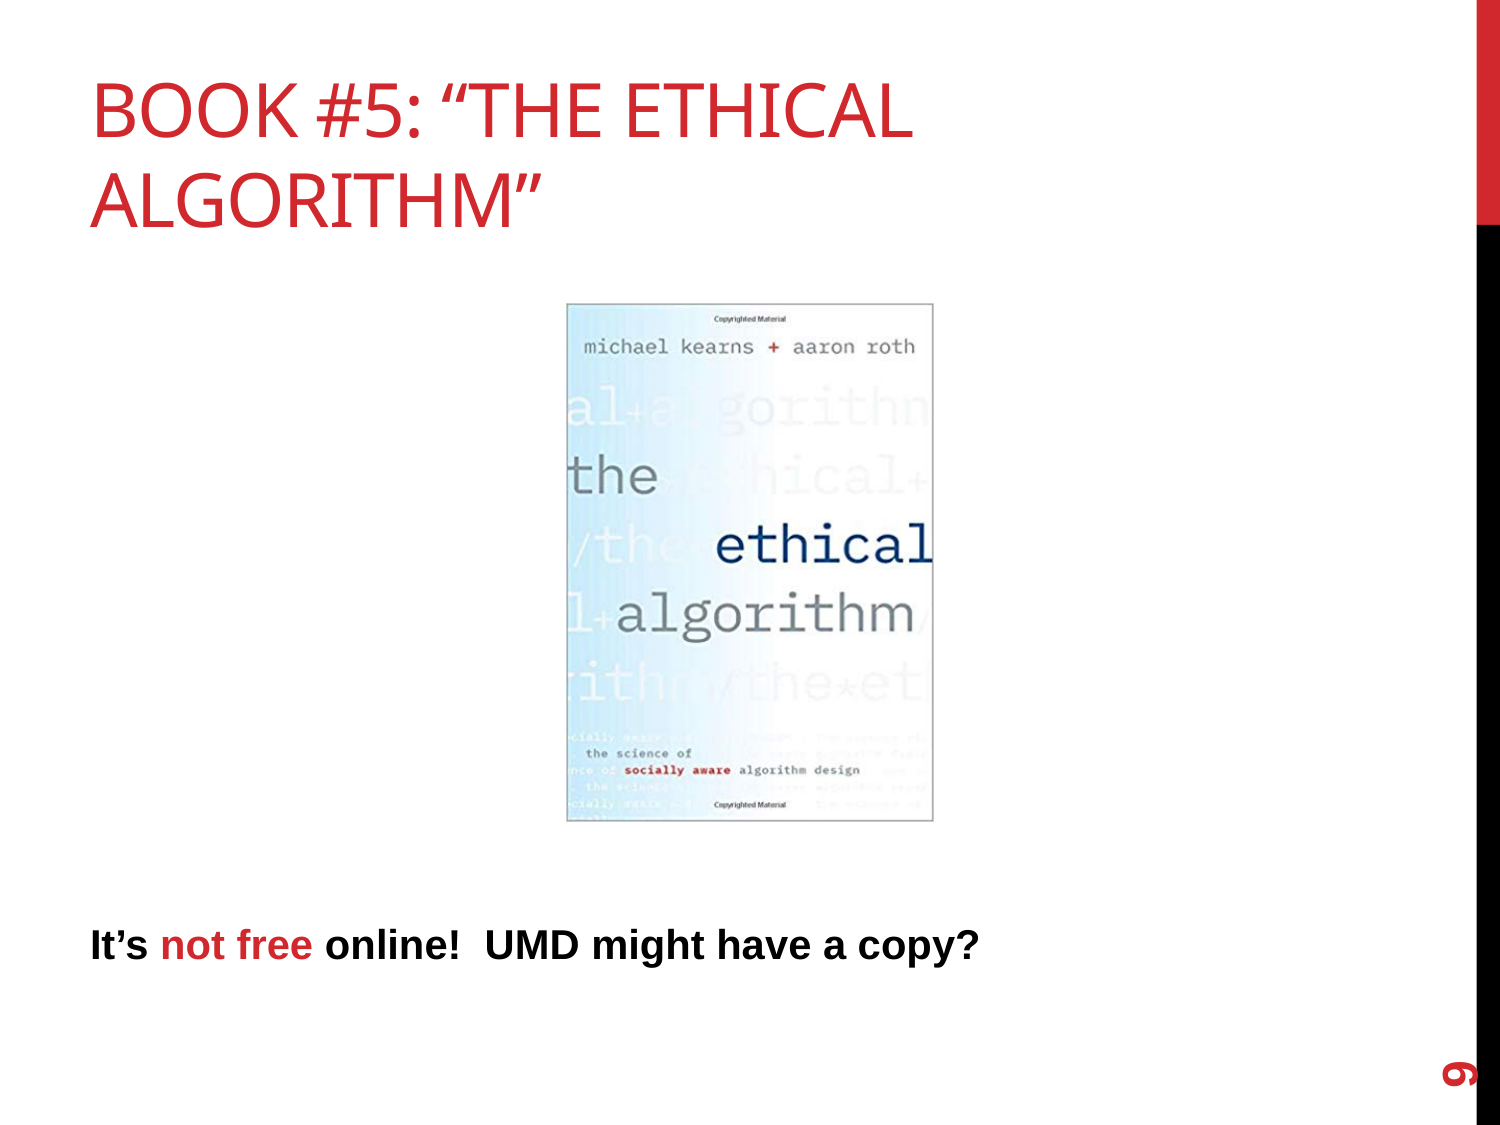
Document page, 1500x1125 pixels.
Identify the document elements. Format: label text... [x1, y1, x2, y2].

title Book #5: “The Ethical Algorithm” [75, 25, 1382, 250]
list It’s not free online! UMD might have a copy? [75, 910, 1325, 1005]
slide_number 9 [1427, 887, 1488, 1104]
picture [566, 302, 934, 823]
